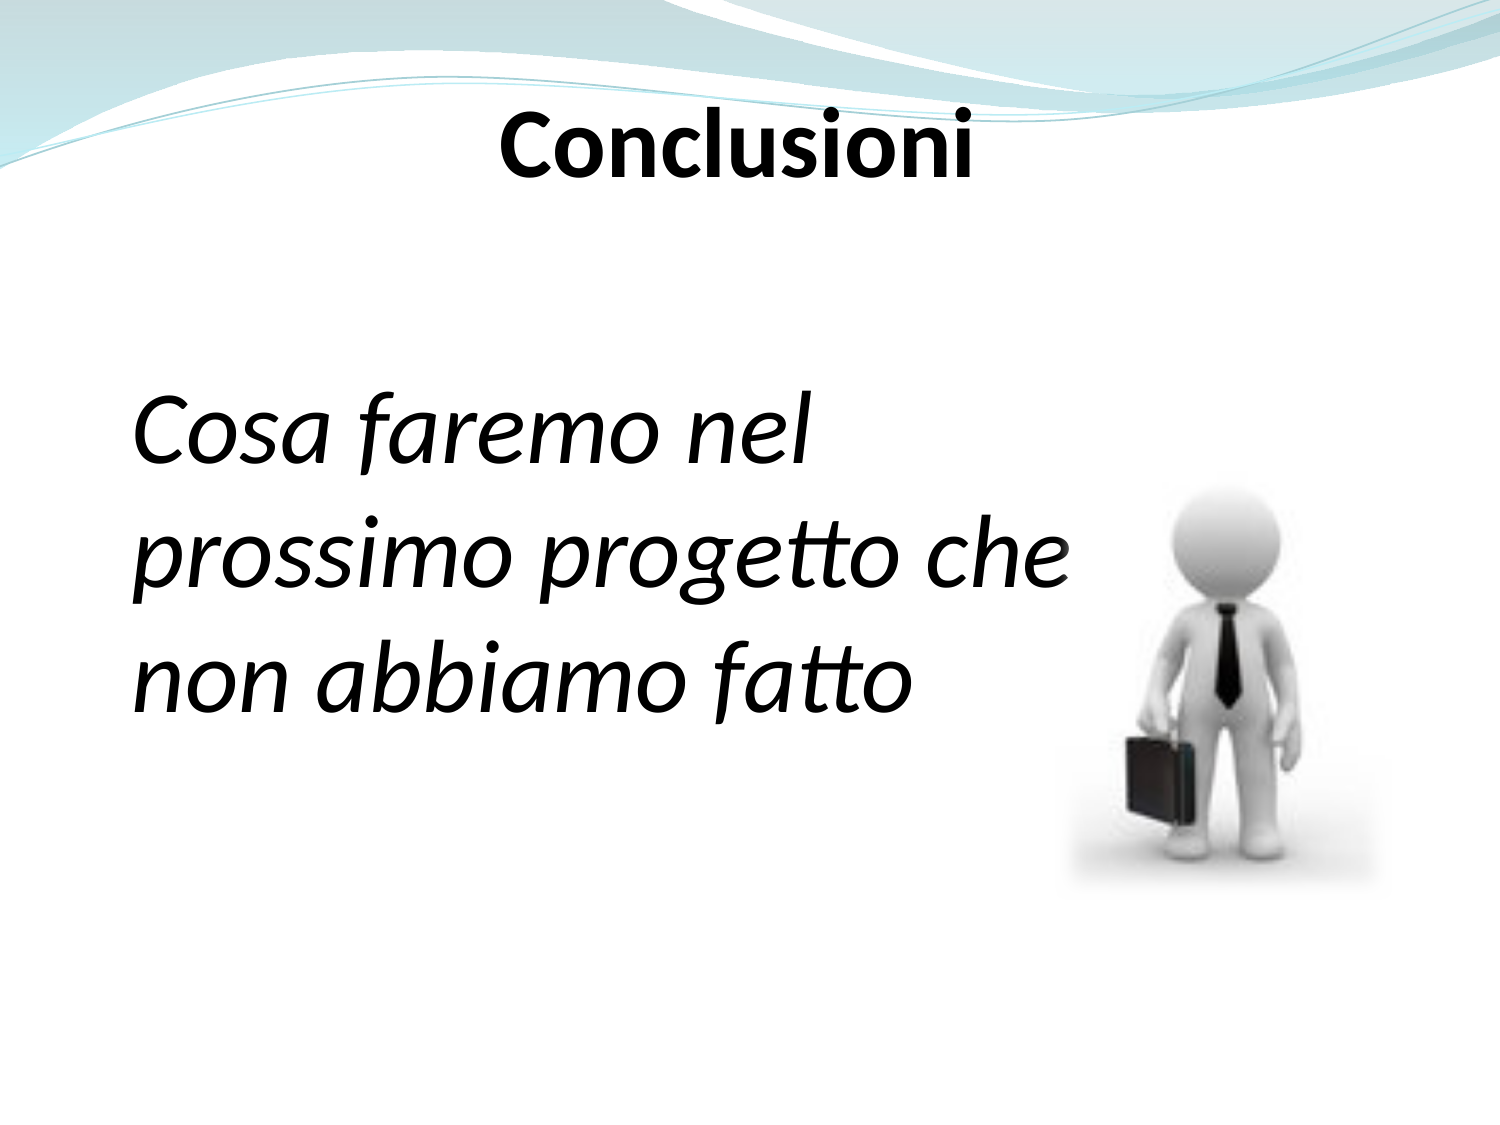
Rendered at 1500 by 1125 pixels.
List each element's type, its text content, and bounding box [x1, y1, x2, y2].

text_box Conclusioni [105, 70, 1372, 250]
text_box [58, 410, 1442, 950]
picture [1054, 456, 1393, 901]
text_box Cosa faremo nel prossimo progetto che non abbiamo fatto [117, 351, 1102, 742]
